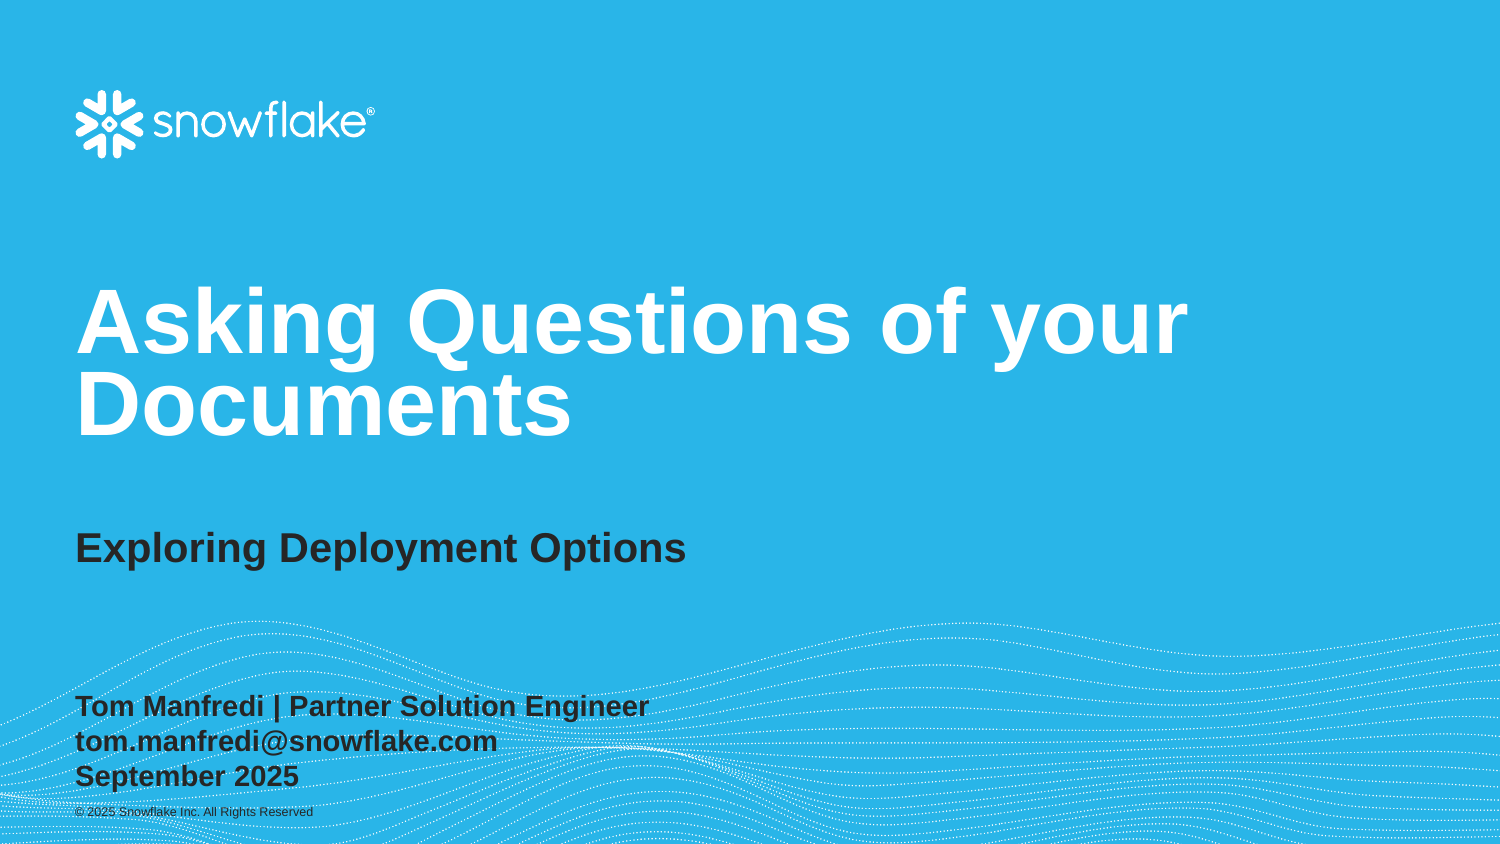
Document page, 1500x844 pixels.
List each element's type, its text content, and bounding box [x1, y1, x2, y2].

title Tom Manfredi | Partner Solution Engineer tom.manfredi@snowflake.com September 2025 [60, 636, 750, 808]
picture [0, 618, 1500, 844]
text_box Asking Questions of your Documents Exploring Deployment Options [60, 269, 1286, 585]
